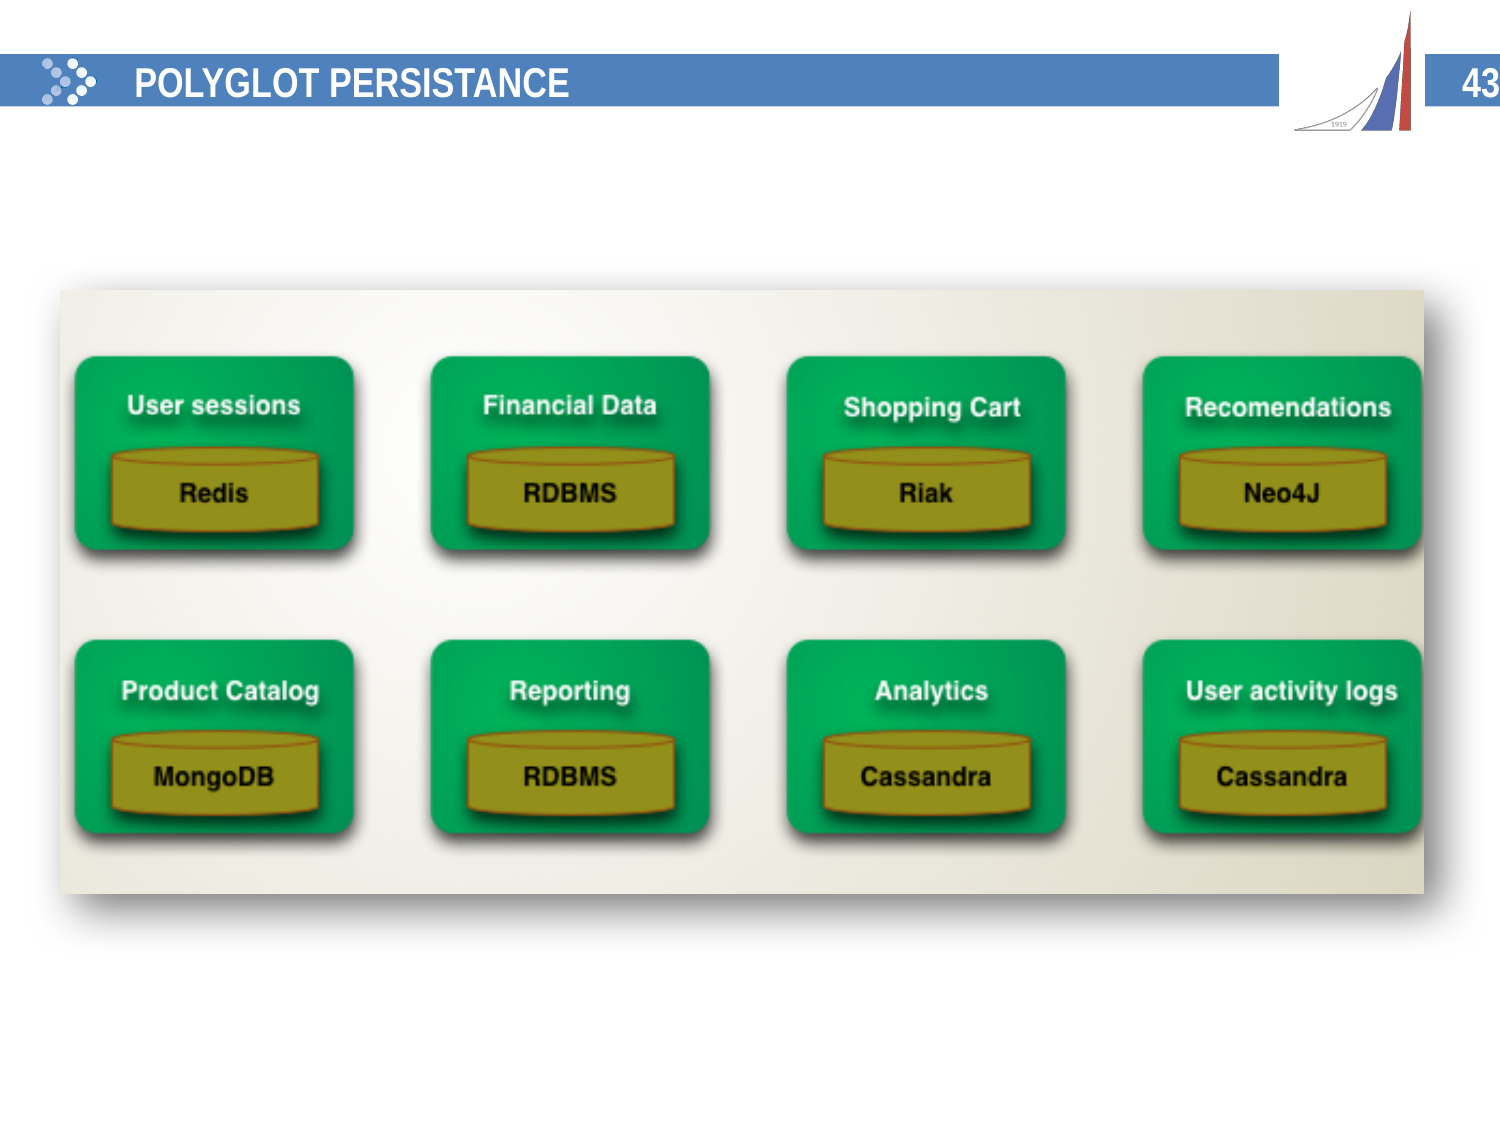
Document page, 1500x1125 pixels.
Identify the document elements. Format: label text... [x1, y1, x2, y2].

picture [1291, 11, 1414, 48]
text_box POLYGLOT PERSISTANCE [119, 48, 1500, 114]
picture [37, 54, 98, 108]
picture [59, 290, 1425, 894]
picture [1291, 114, 1414, 138]
